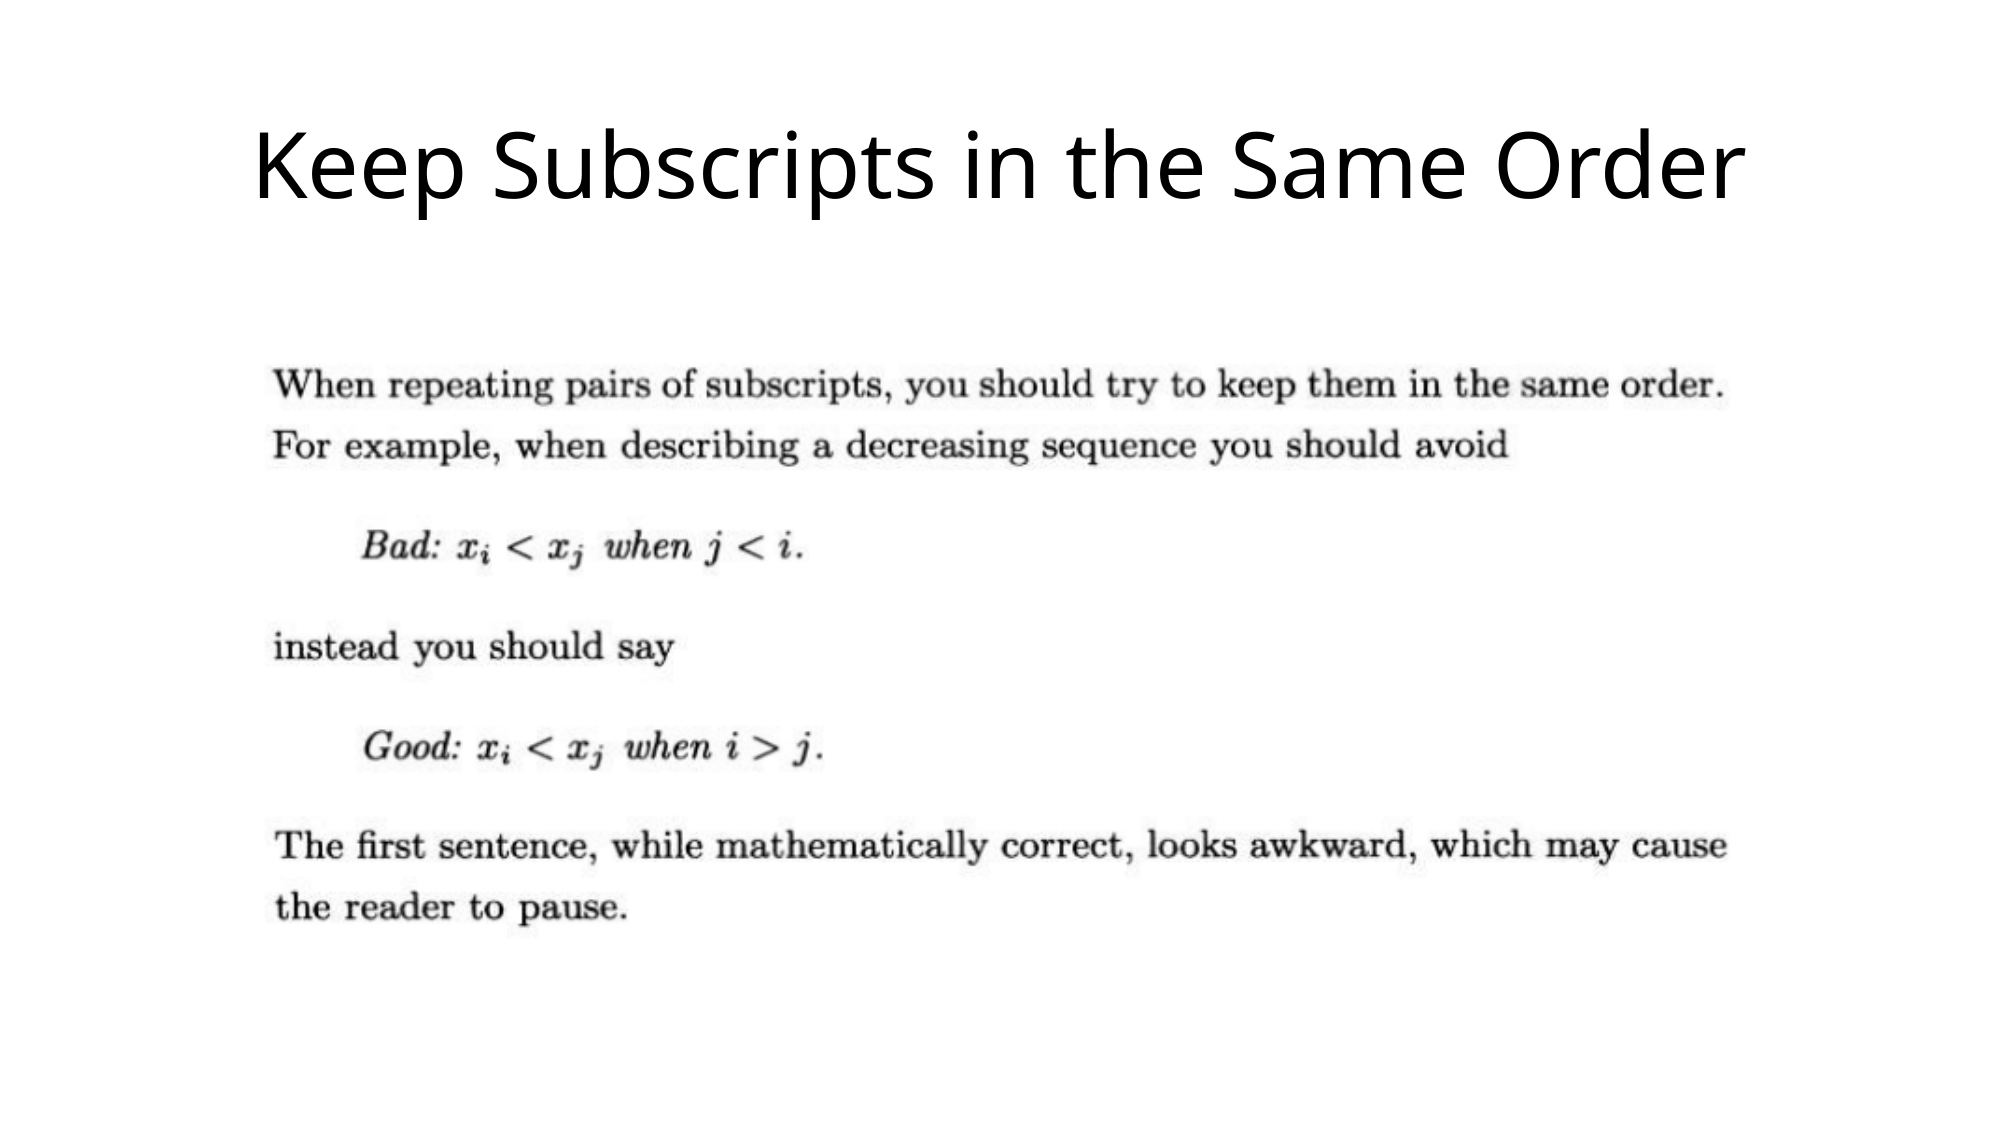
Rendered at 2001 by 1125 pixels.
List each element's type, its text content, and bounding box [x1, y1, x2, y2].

title Keep Subscripts in the Same Order [137, 59, 1863, 278]
picture [244, 340, 1756, 973]
